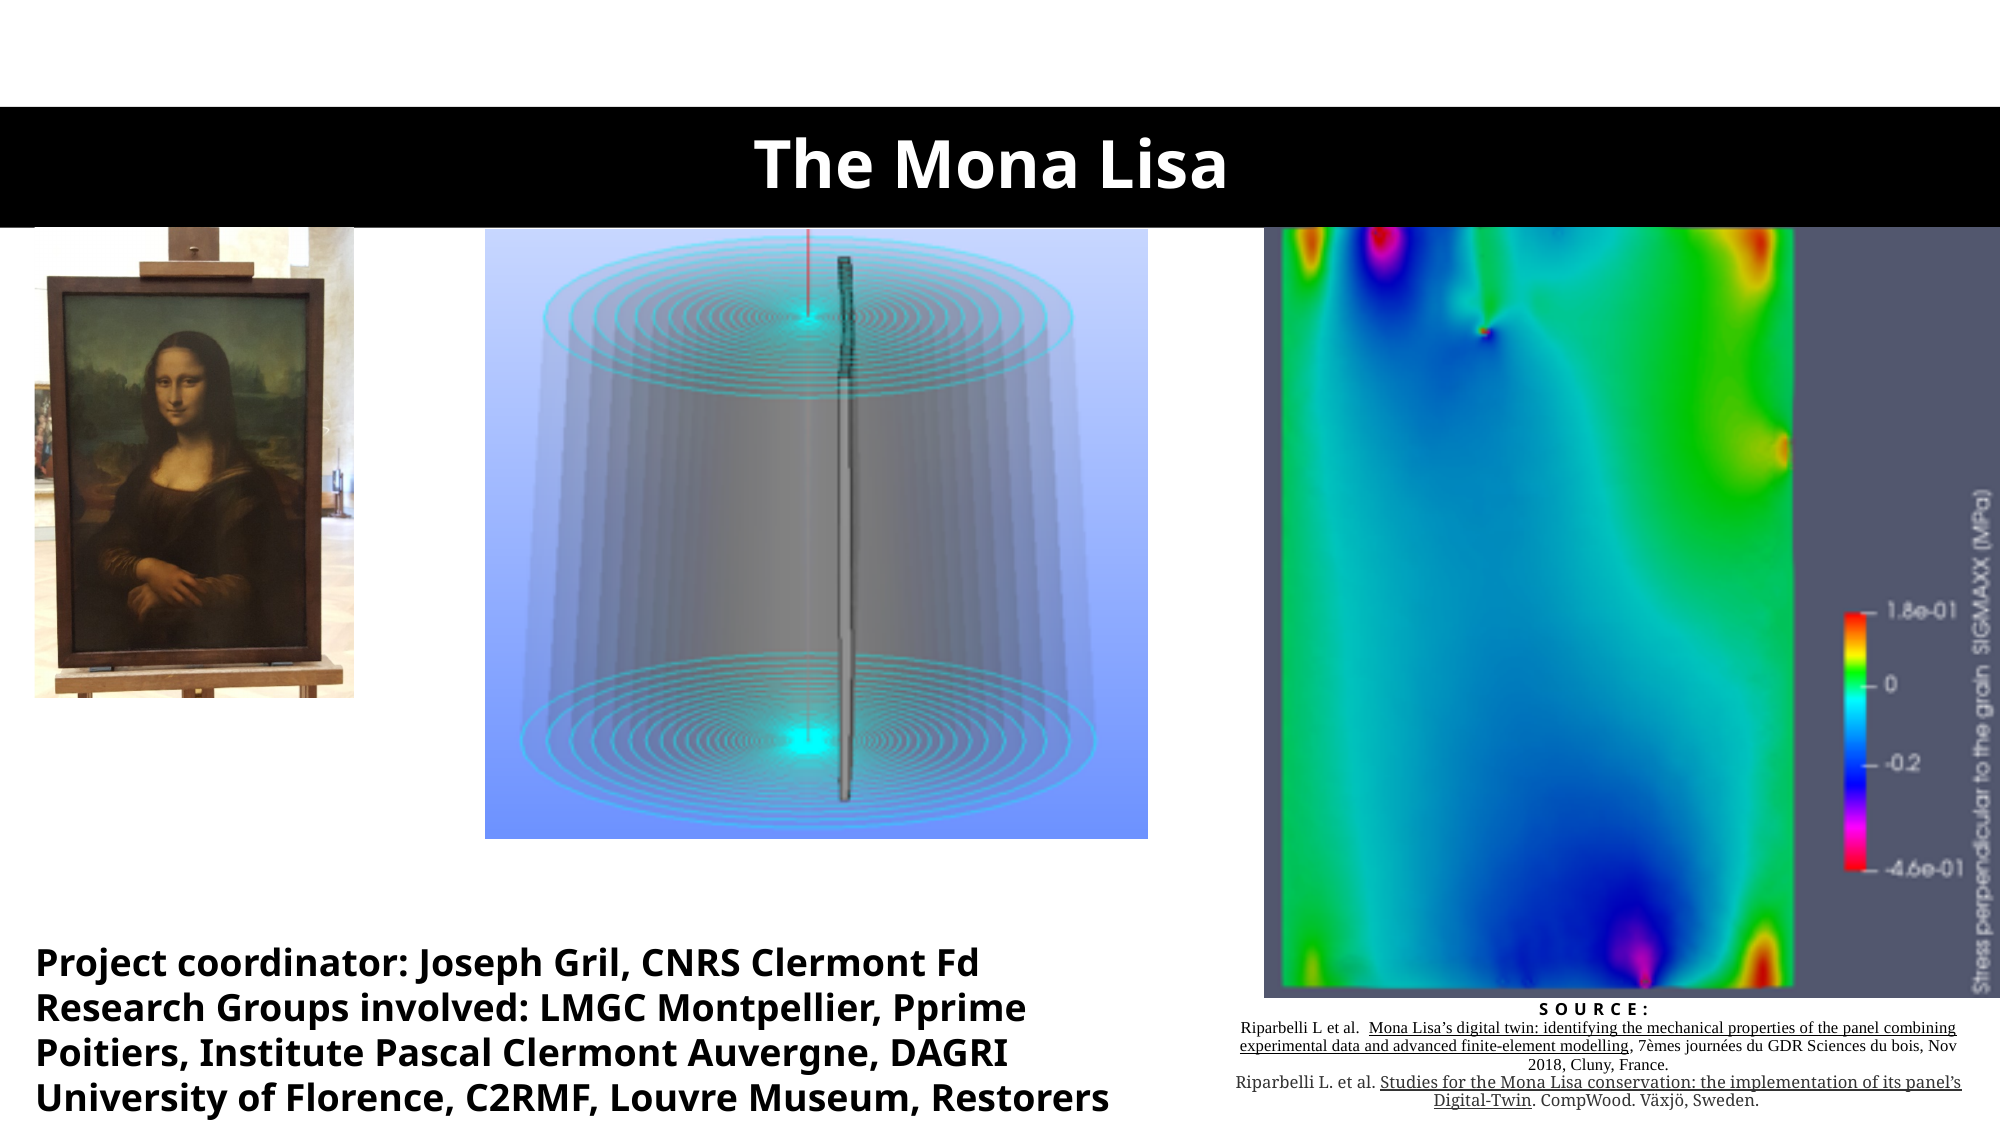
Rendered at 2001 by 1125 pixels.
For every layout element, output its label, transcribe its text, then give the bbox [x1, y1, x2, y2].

picture [0, 227, 430, 698]
text_box [1920, 106, 2000, 227]
text_box The Mona Lisa [80, 105, 1920, 228]
text_box [0, 106, 80, 229]
picture [485, 229, 1148, 839]
text_box SOURCE: Riparbelli L et al. Mona Lisa’s digital twin: identifying the mechanical properties of the panel combining experimental data and advanced finite-element modelling, 7èmes journées du GDR Sciences du bois, Nov 2018, Cluny, France. Riparbelli L. et al. Studies for the Mona Lisa conservation: the implementation of its panel’s Digital-Twin. CompWood. Växjö, Sweden. [1217, 969, 1980, 1125]
text_box Project coordinator: Joseph Gril, CNRS Clermont Fd Research Groups involved: LMGC Montpellier, Pprime Poitiers, Institute Pascal Clermont Auvergne, DAGRI University of Florence, C2RMF, Louvre Museum, Restorers [20, 969, 1195, 1125]
picture [1264, 227, 2000, 998]
